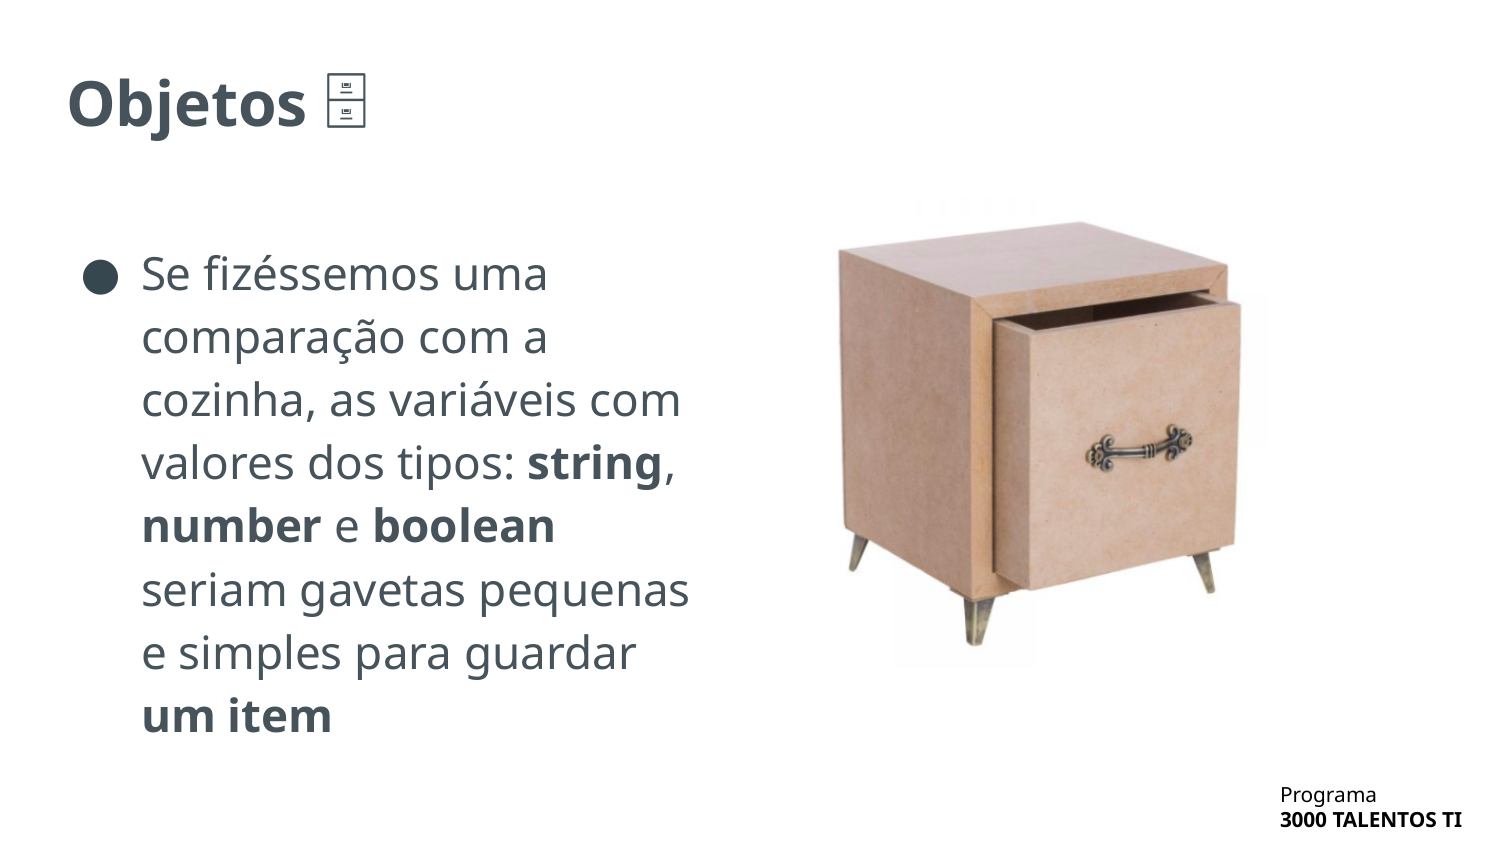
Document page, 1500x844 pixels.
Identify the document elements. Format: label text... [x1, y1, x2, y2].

subtitle Se fizéssemos uma comparação com a cozinha, as variáveis com valores dos tipos: string, number e boolean seriam gavetas pequenas e simples para guardar um item [51, 220, 708, 677]
title Objetos 🗄 [51, 20, 1336, 182]
picture [808, 196, 1269, 669]
